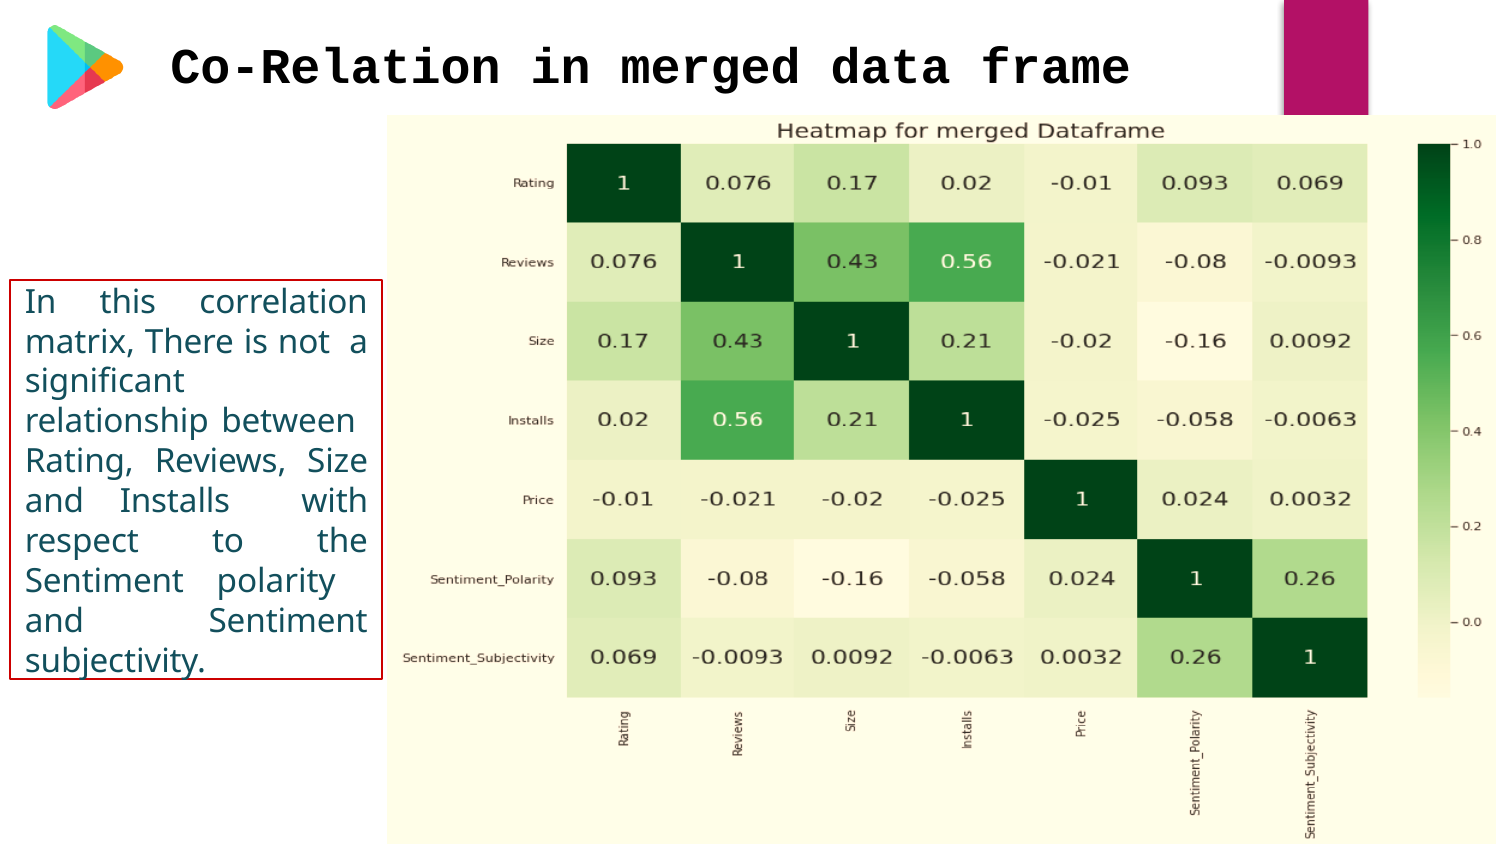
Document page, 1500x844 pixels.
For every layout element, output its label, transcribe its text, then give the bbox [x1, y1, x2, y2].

text_box [42, 25, 128, 109]
text_box Co-Relation in merged data frame [155, 25, 1270, 101]
text_box In this correlation matrix, There is not a significant relationship between Rating, Reviews, Size and Installs with respect to the Sentiment polarity and Sentiment subjectivity. [9, 279, 381, 680]
picture [386, 115, 1496, 844]
